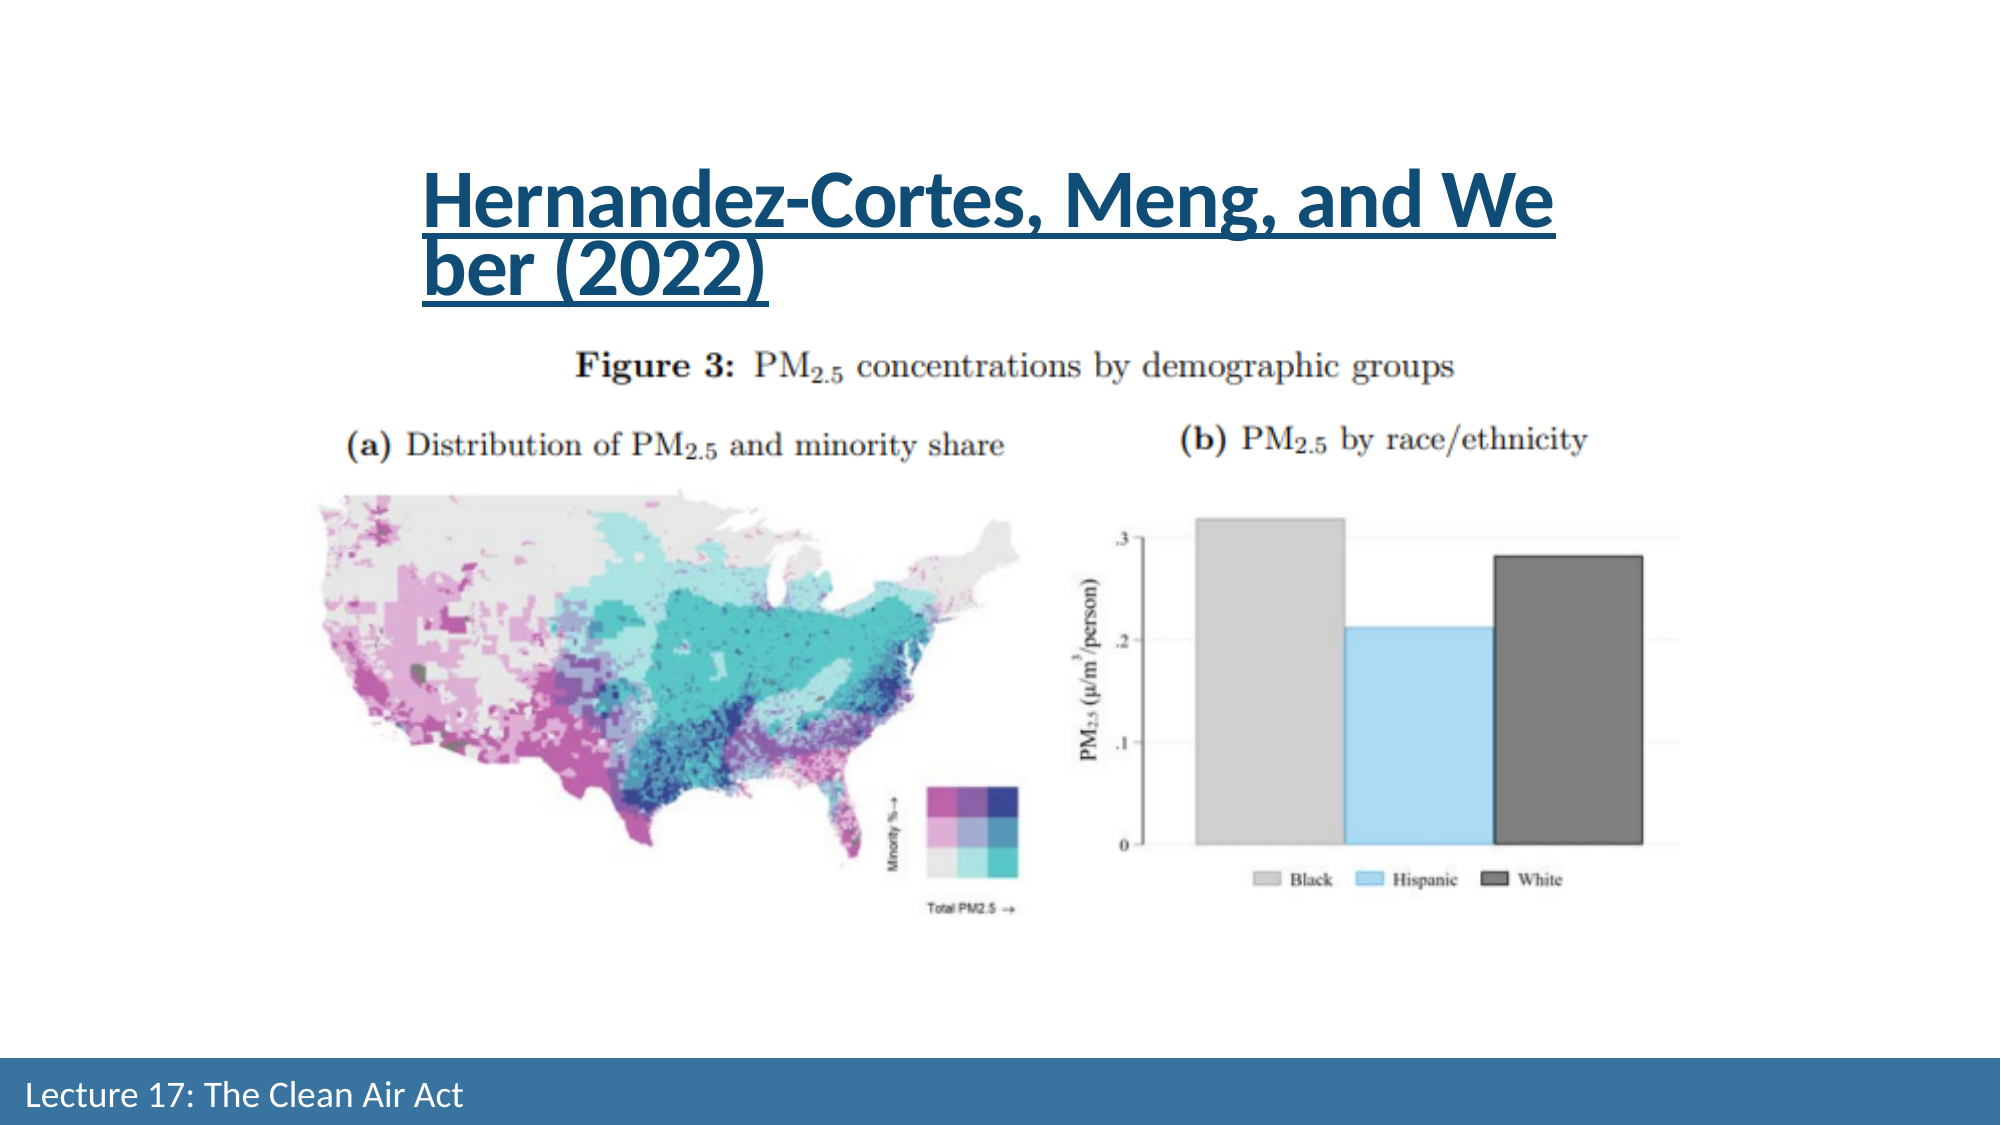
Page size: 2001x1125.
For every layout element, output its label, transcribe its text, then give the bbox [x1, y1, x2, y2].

text_box Hernandez-Cortes, Meng, and Weber (2022) [407, 55, 1593, 253]
picture [279, 313, 1680, 924]
